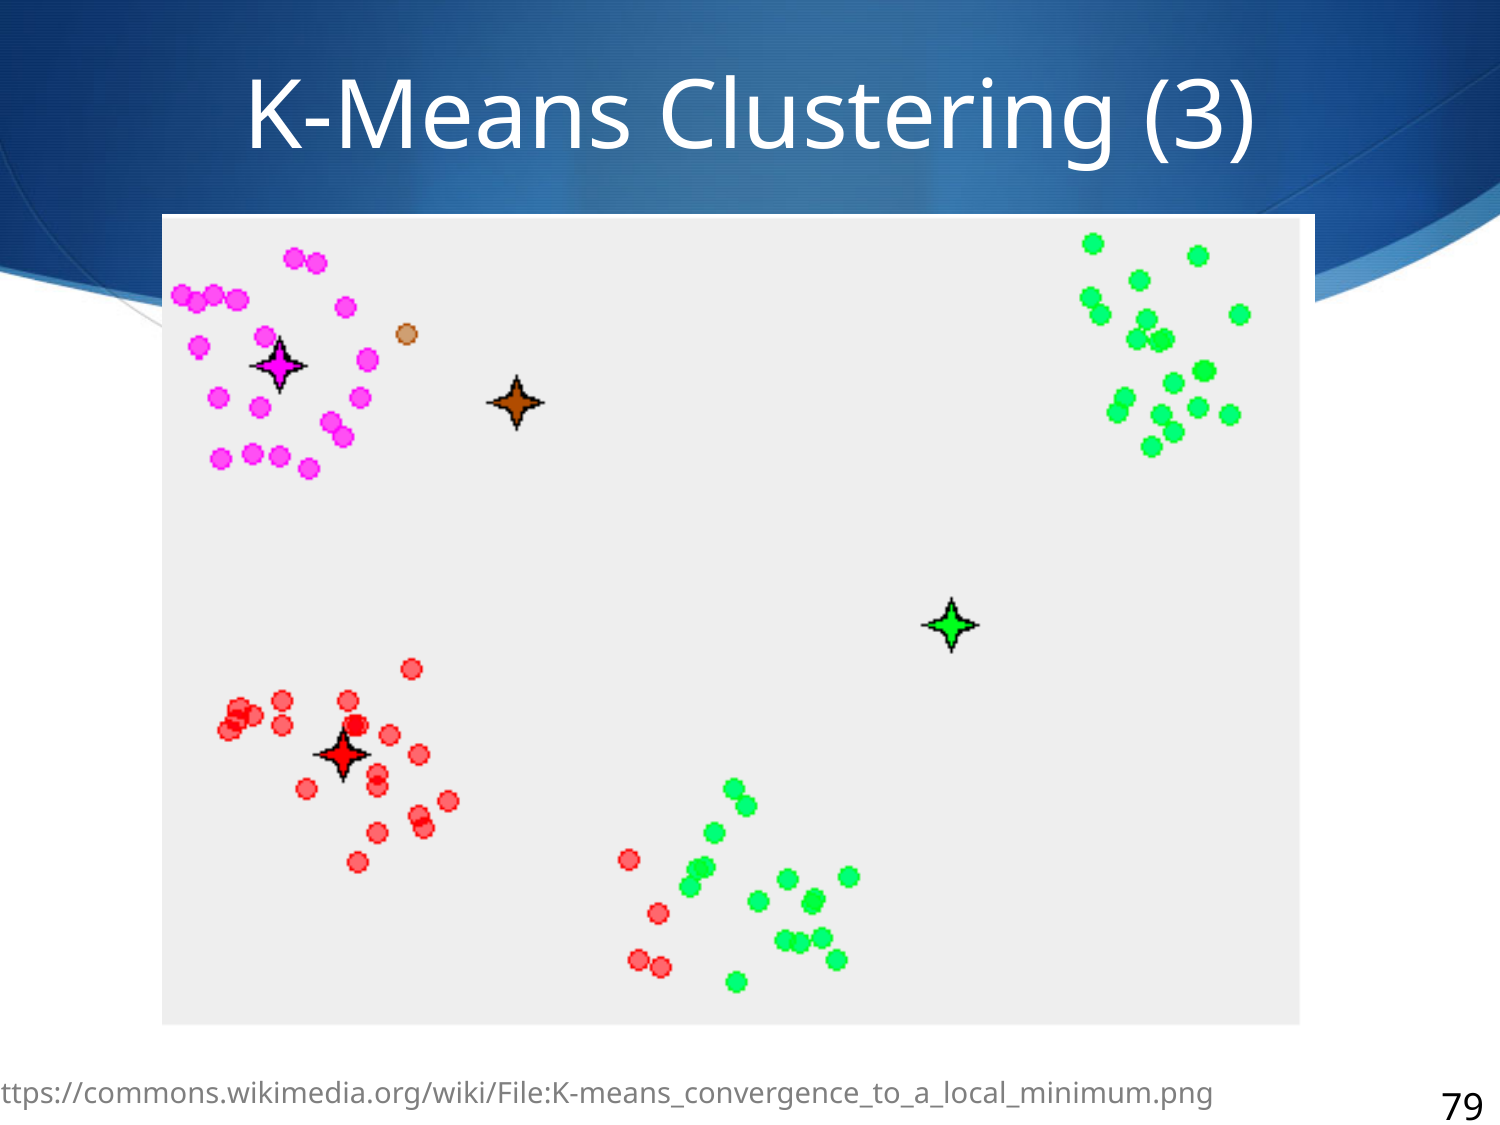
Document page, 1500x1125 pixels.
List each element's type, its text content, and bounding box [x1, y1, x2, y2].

text_box https://commons.wikimedia.org/wiki/File:K-means_convergence_to_a_local_minimum.png [0, 1067, 1230, 1117]
slide_number 79 [1426, 1075, 1500, 1125]
title K-Means Clustering (3) [75, 28, 1425, 192]
picture [0, 0, 1500, 1125]
